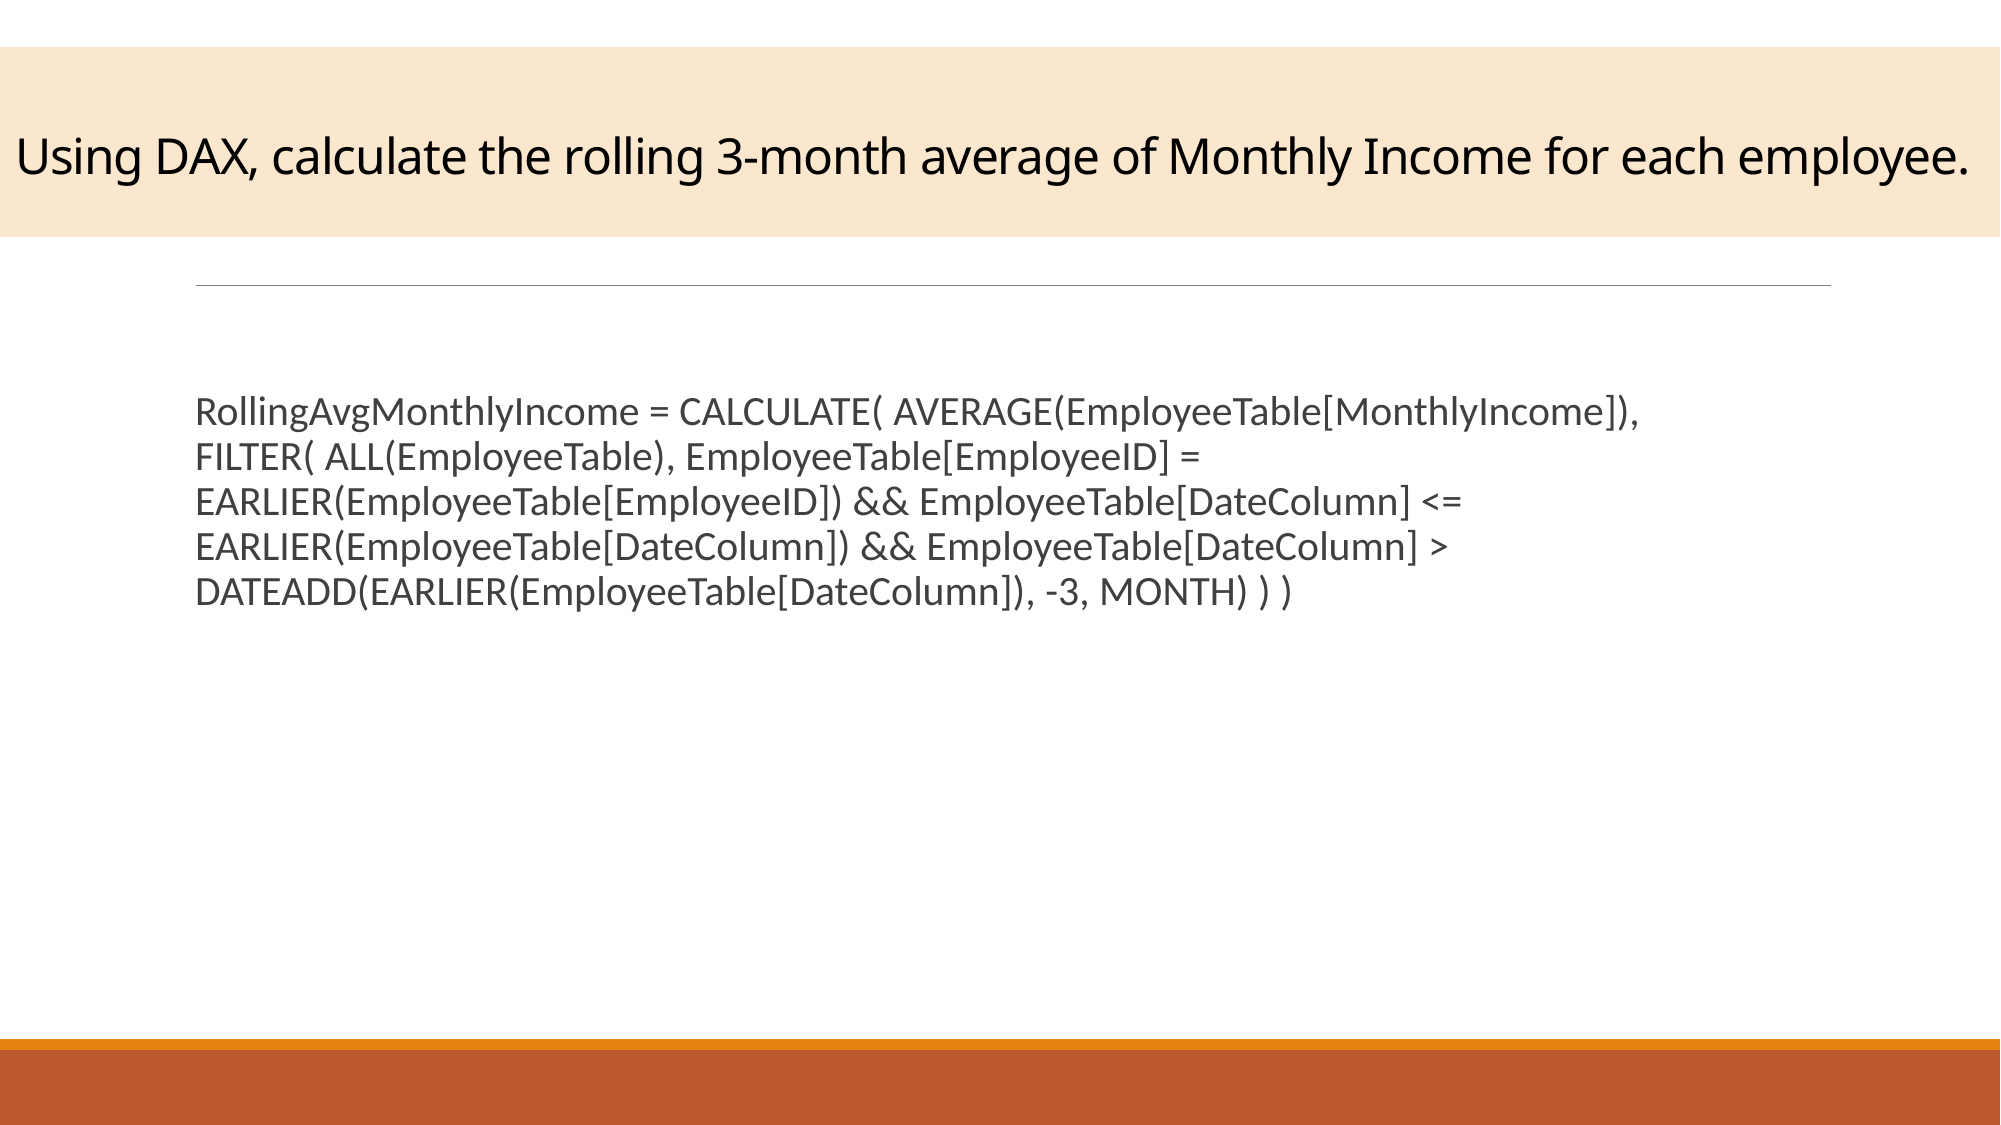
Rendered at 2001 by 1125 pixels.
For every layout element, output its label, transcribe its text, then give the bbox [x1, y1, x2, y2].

list RollingAvgMonthlyIncome = CALCULATE( AVERAGE(EmployeeTable[MonthlyIncome]), FILTER( ALL(EmployeeTable), EmployeeTable[EmployeeID] = EARLIER(EmployeeTable[EmployeeID]) && EmployeeTable[DateColumn] <= EARLIER(EmployeeTable[DateColumn]) && EmployeeTable[DateColumn] > DATEADD(EARLIER(EmployeeTable[DateColumn]), -3, MONTH) ) ) [180, 302, 1830, 963]
title Using DAX, calculate the rolling 3-month average of Monthly Income for each employee. [0, 47, 2000, 237]
